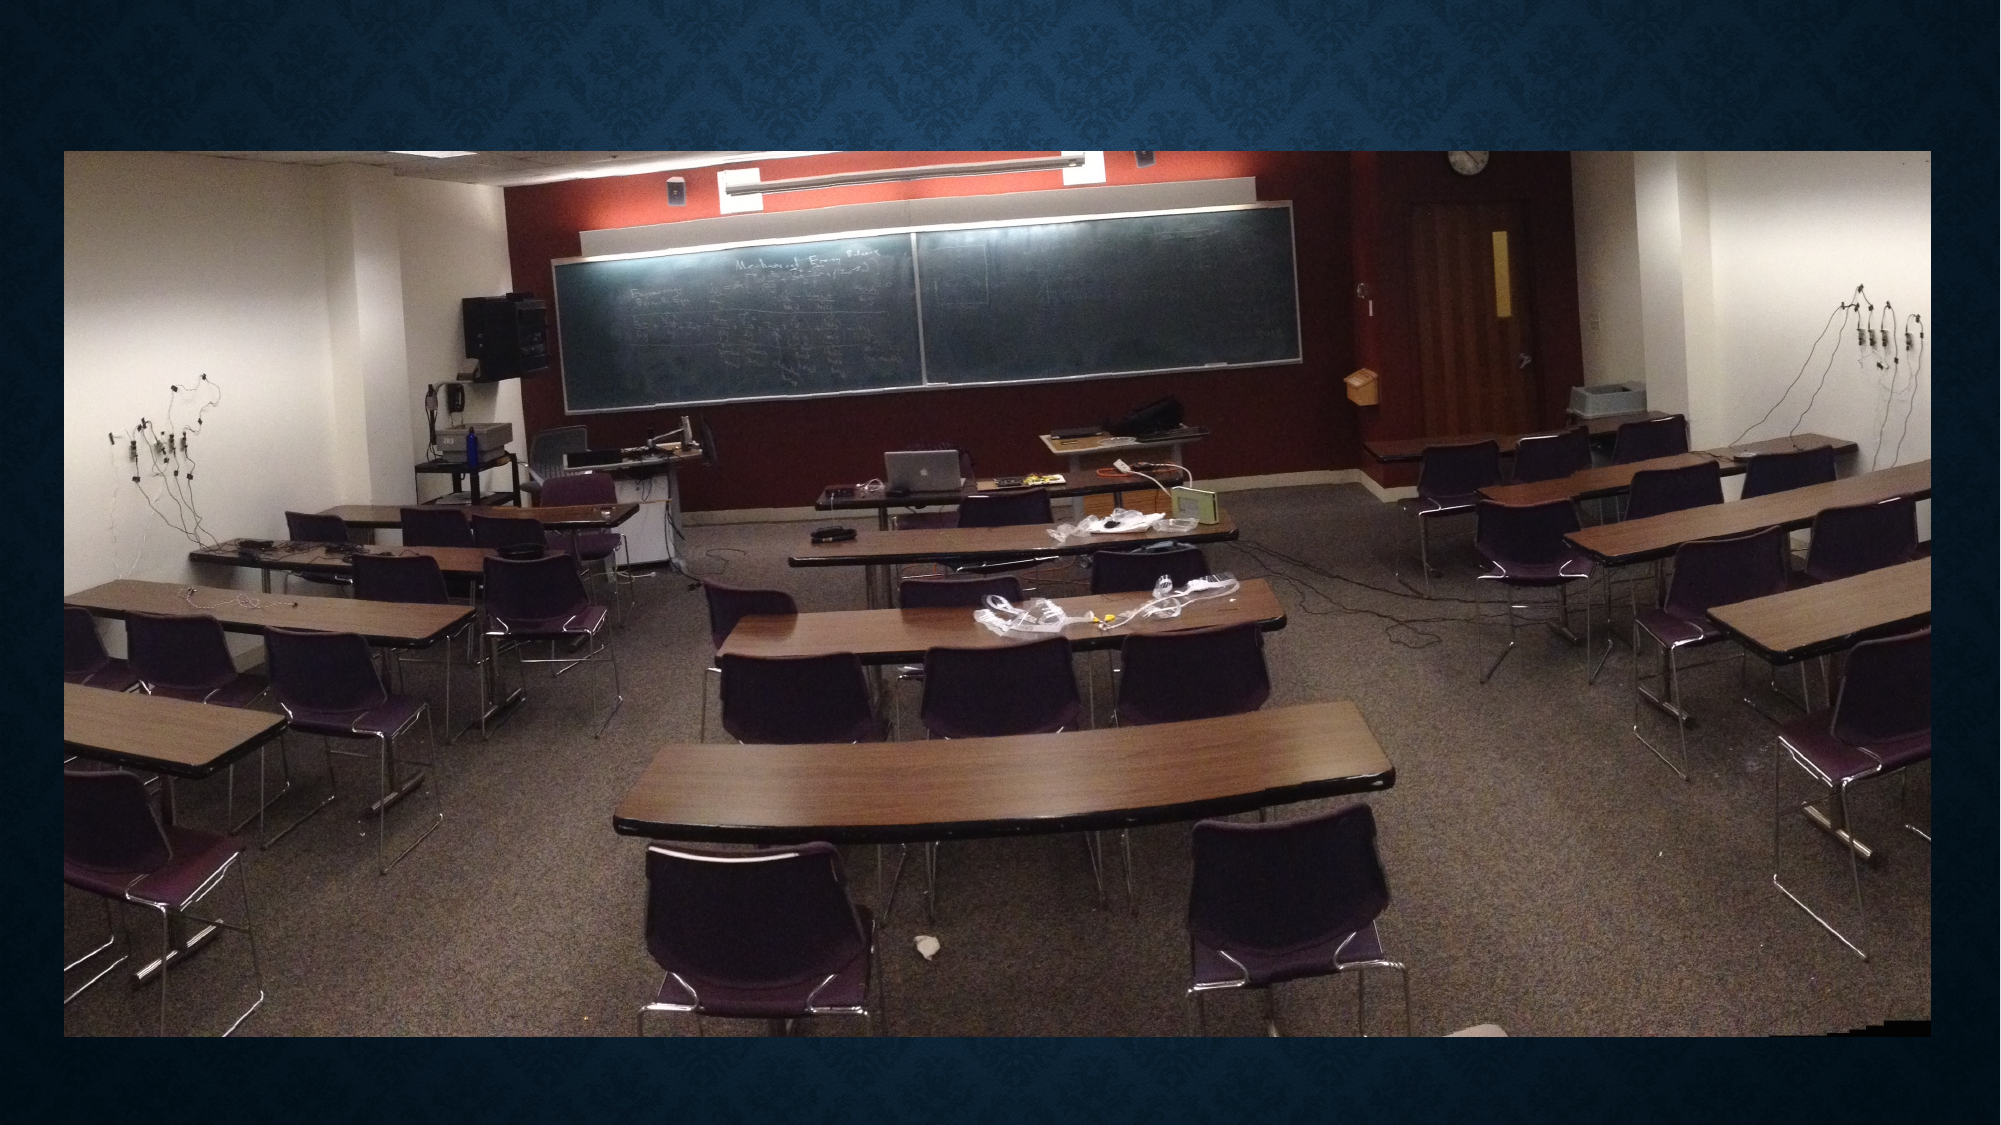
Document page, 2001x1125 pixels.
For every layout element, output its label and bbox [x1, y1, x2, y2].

picture [64, 150, 1931, 1038]
